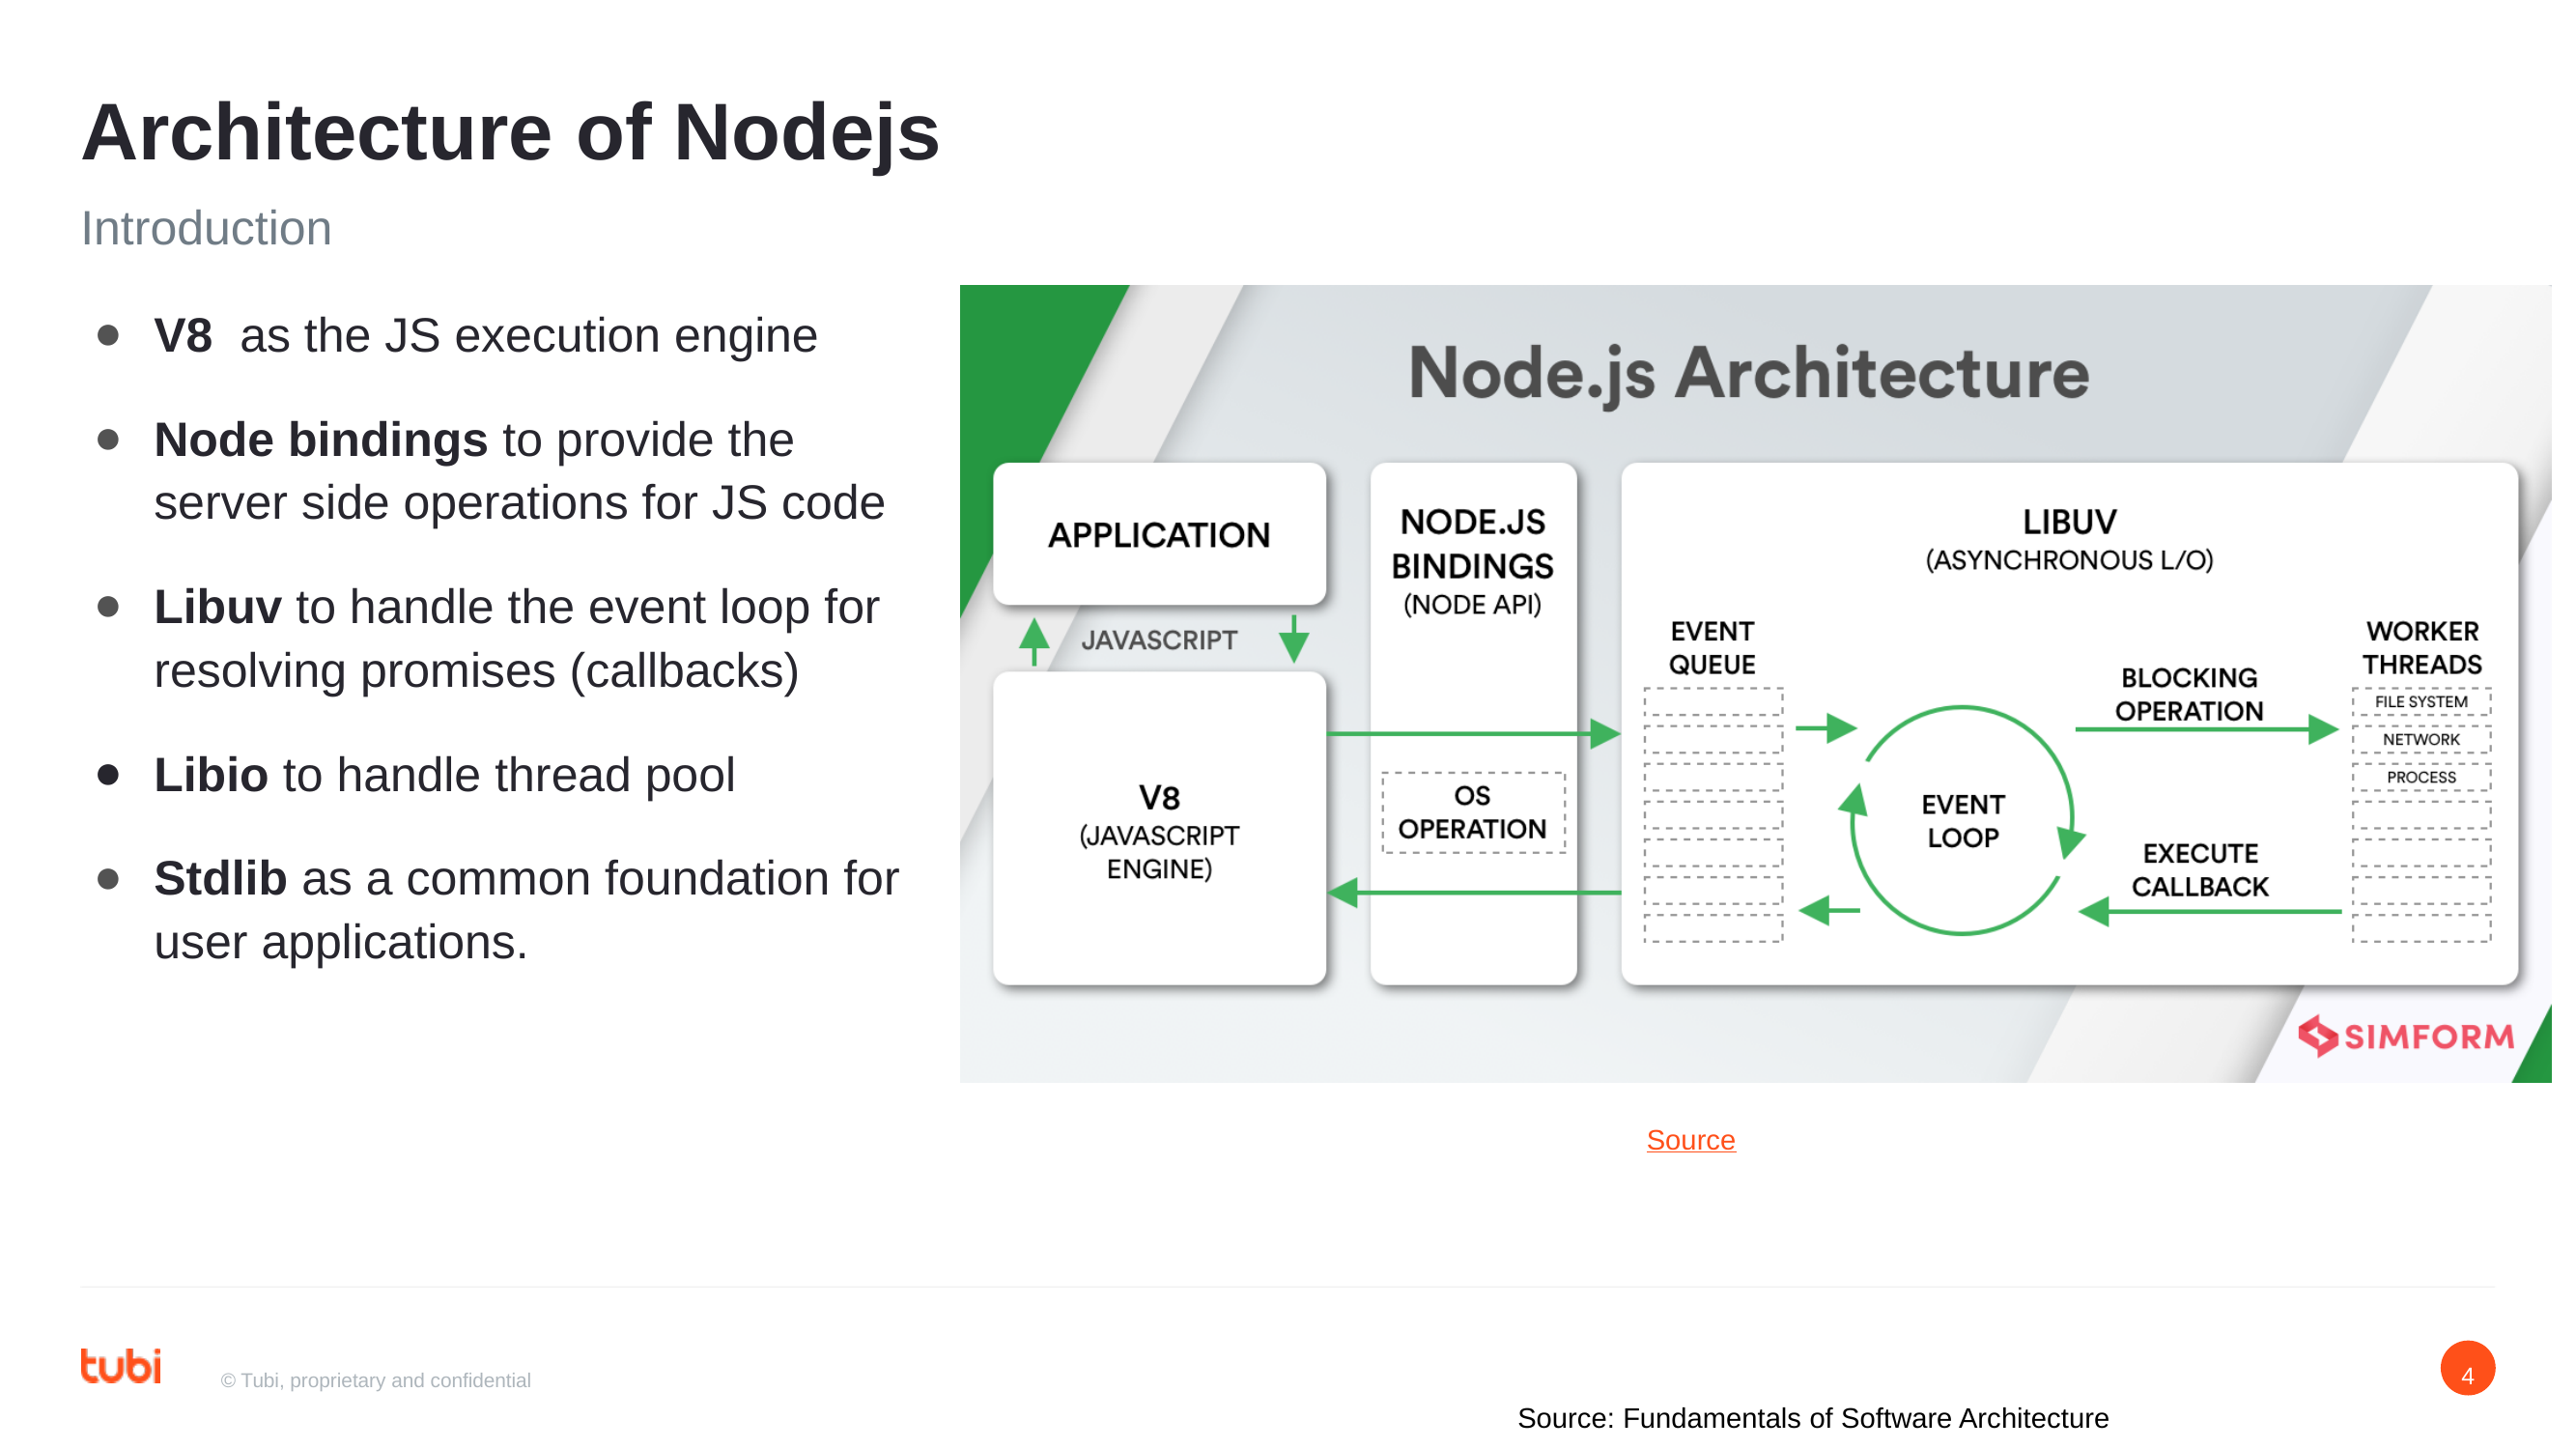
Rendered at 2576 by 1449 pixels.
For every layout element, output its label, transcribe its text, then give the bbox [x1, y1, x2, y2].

picture [959, 285, 2552, 1084]
text_box Source [1631, 1106, 1759, 1170]
slide_number 4 [2457, 1357, 2478, 1381]
list Architecture of Nodejs Introduction [80, 79, 2496, 263]
list V8 as the JS execution engine Node bindings to provide the server side operations for JS code Libuv to handle the event loop for resolving promises (callbacks) Libio to handle thread pool Stdlib as a common foundation for user applications. [81, 298, 937, 1336]
picture [81, 1349, 160, 1383]
text_box Source: Fundamentals of Software Architecture [1503, 1385, 2490, 1449]
